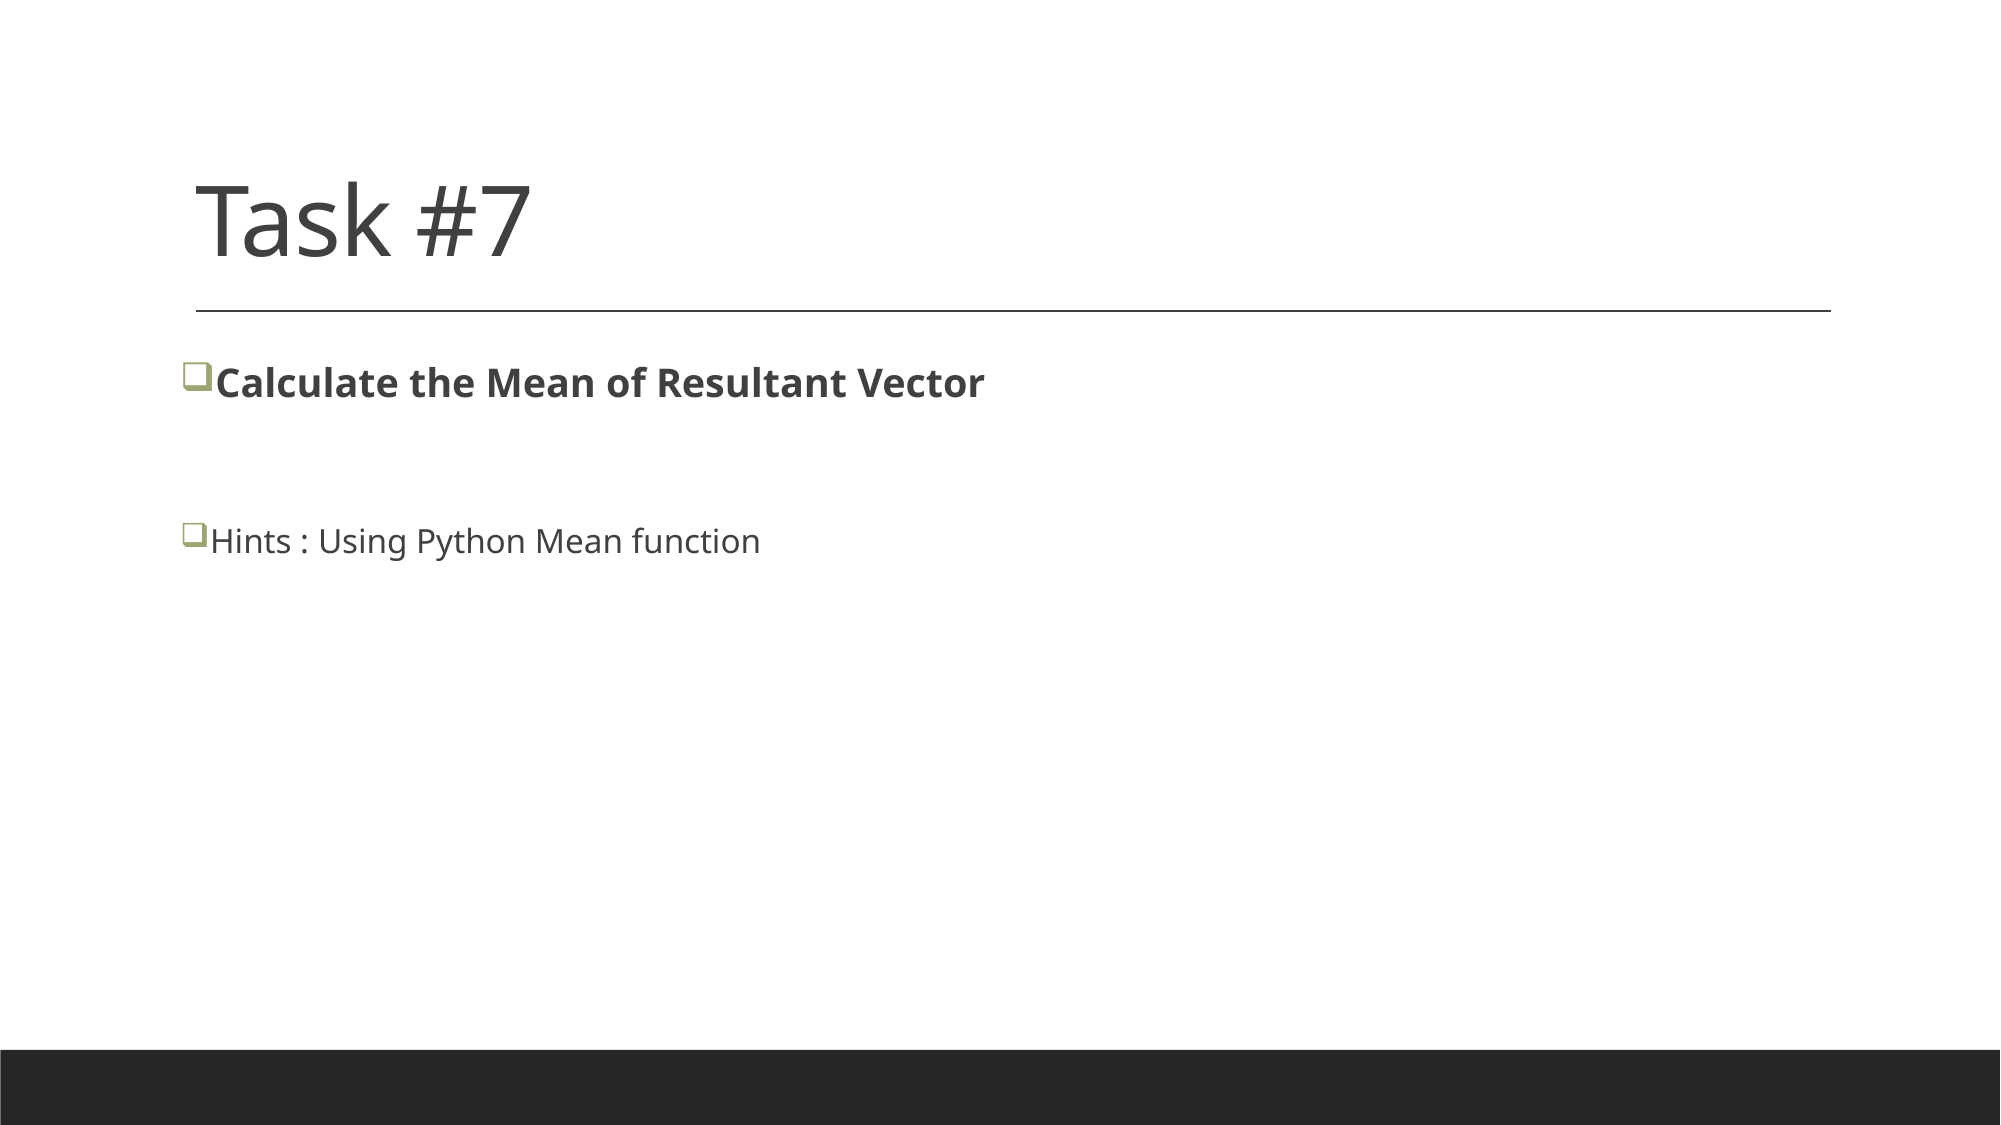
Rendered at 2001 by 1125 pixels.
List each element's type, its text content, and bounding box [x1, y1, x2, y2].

title Task #7 [180, 47, 1830, 285]
list Calculate the Mean of Resultant Vector Hints : Using Python Mean function [180, 345, 1830, 963]
